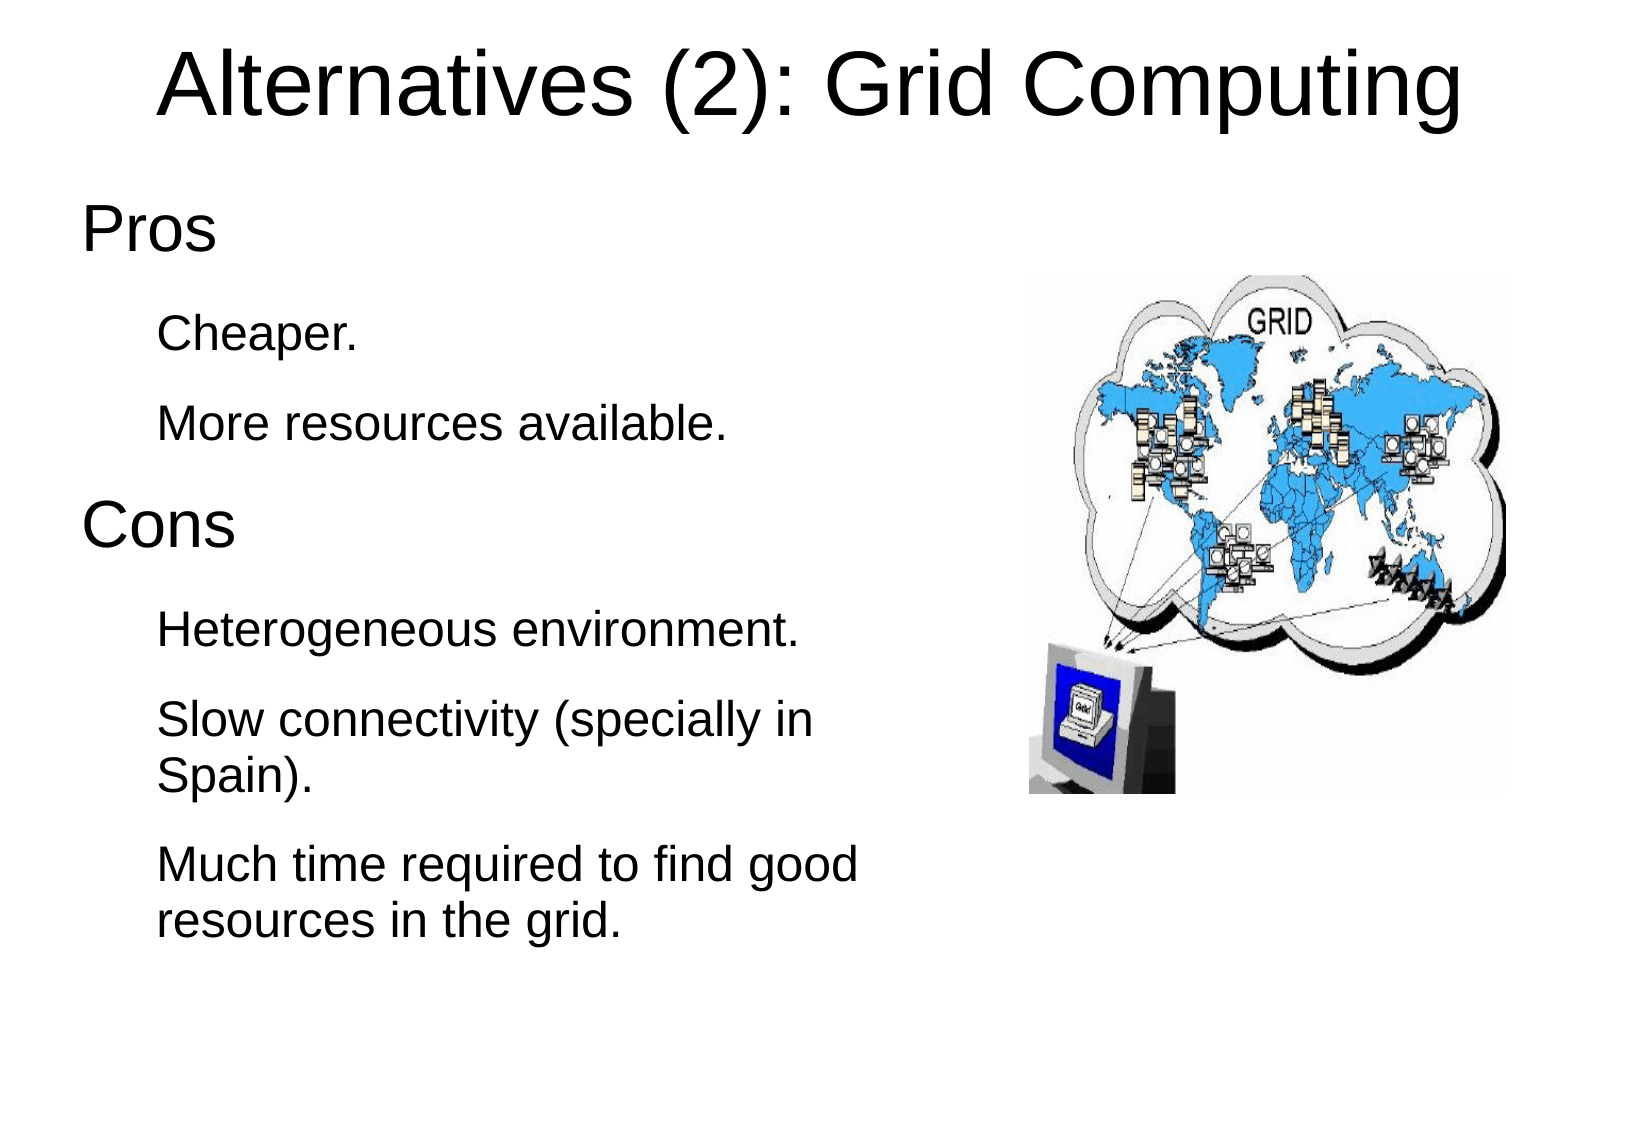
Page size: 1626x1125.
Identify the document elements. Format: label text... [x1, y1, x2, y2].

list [1028, 274, 1507, 794]
list Pros Cheaper. More resources available. Cons Heterogeneous environment. Slow connectivity (specially in Spain). Much time required to find good resources in the grid. [80, 187, 908, 949]
title Alternatives (2): Grid Computing [80, 24, 1543, 146]
